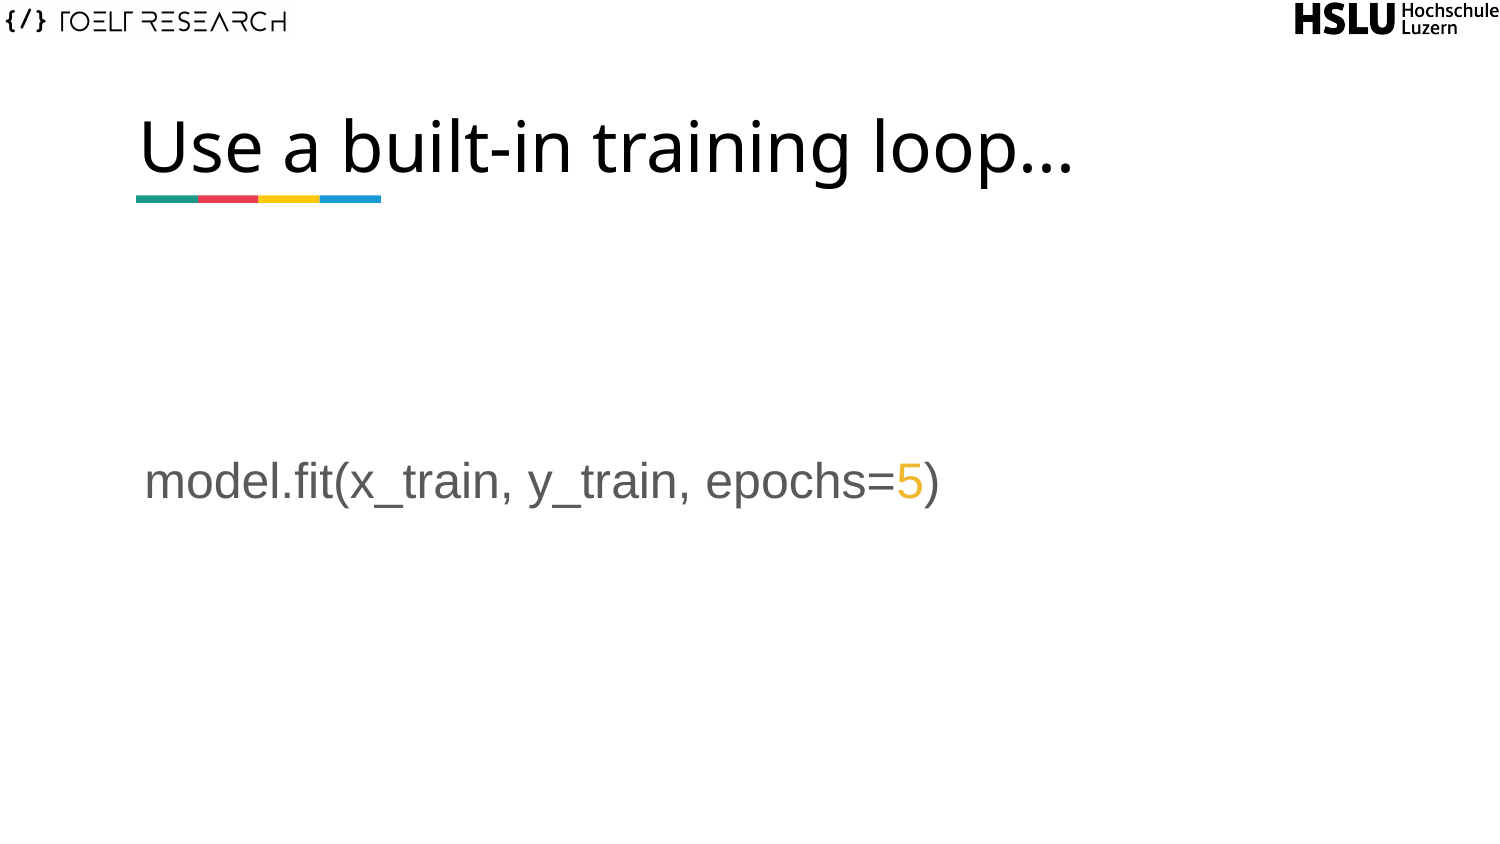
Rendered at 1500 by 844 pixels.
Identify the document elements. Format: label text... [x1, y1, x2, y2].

picture [0, 0, 291, 41]
picture [1295, 2, 1499, 35]
subtitle model.fit(x_train, y_train, epochs=5) [129, 421, 1427, 664]
text_box Use a built-in training loop... [129, 92, 1229, 167]
